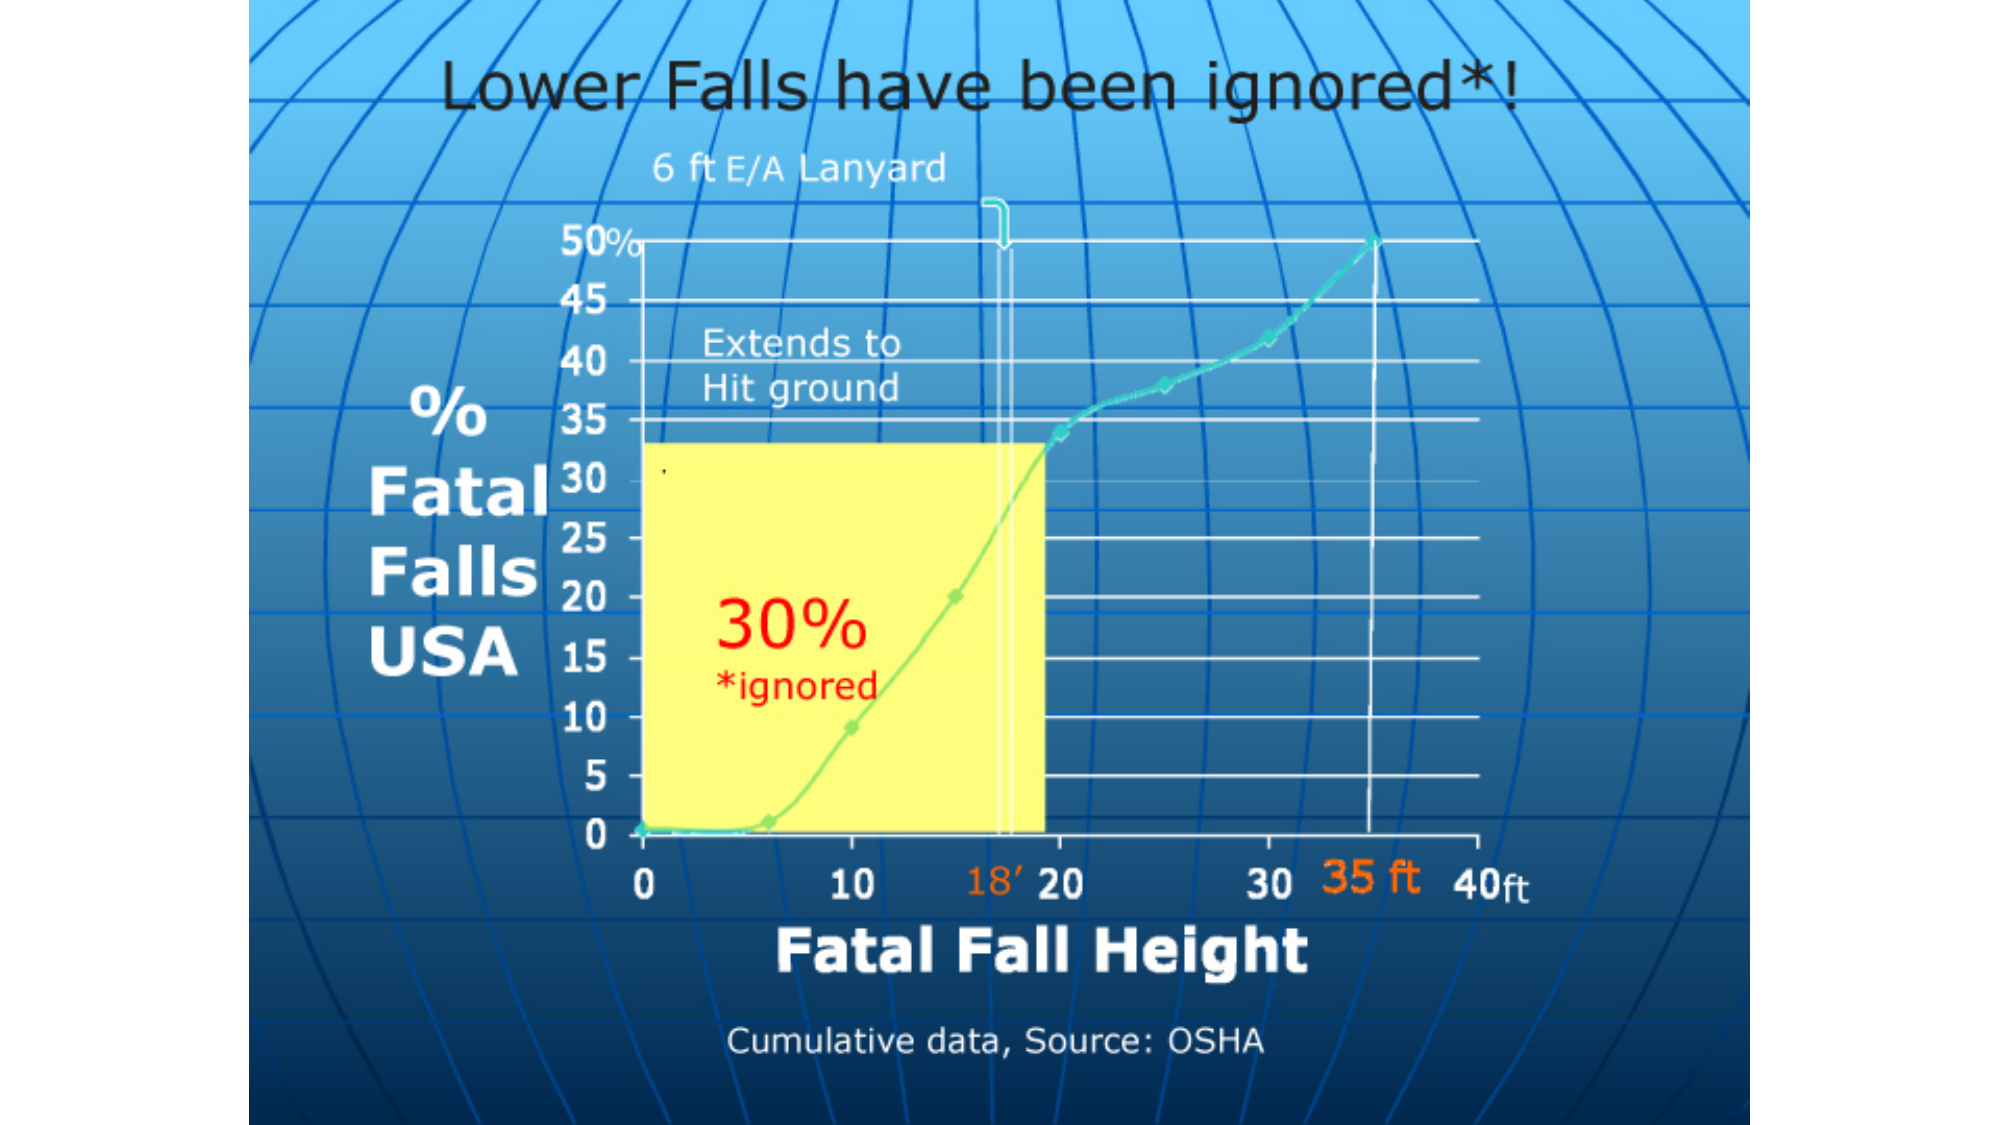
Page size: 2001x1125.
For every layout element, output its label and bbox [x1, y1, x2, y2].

picture [249, 0, 1750, 1125]
